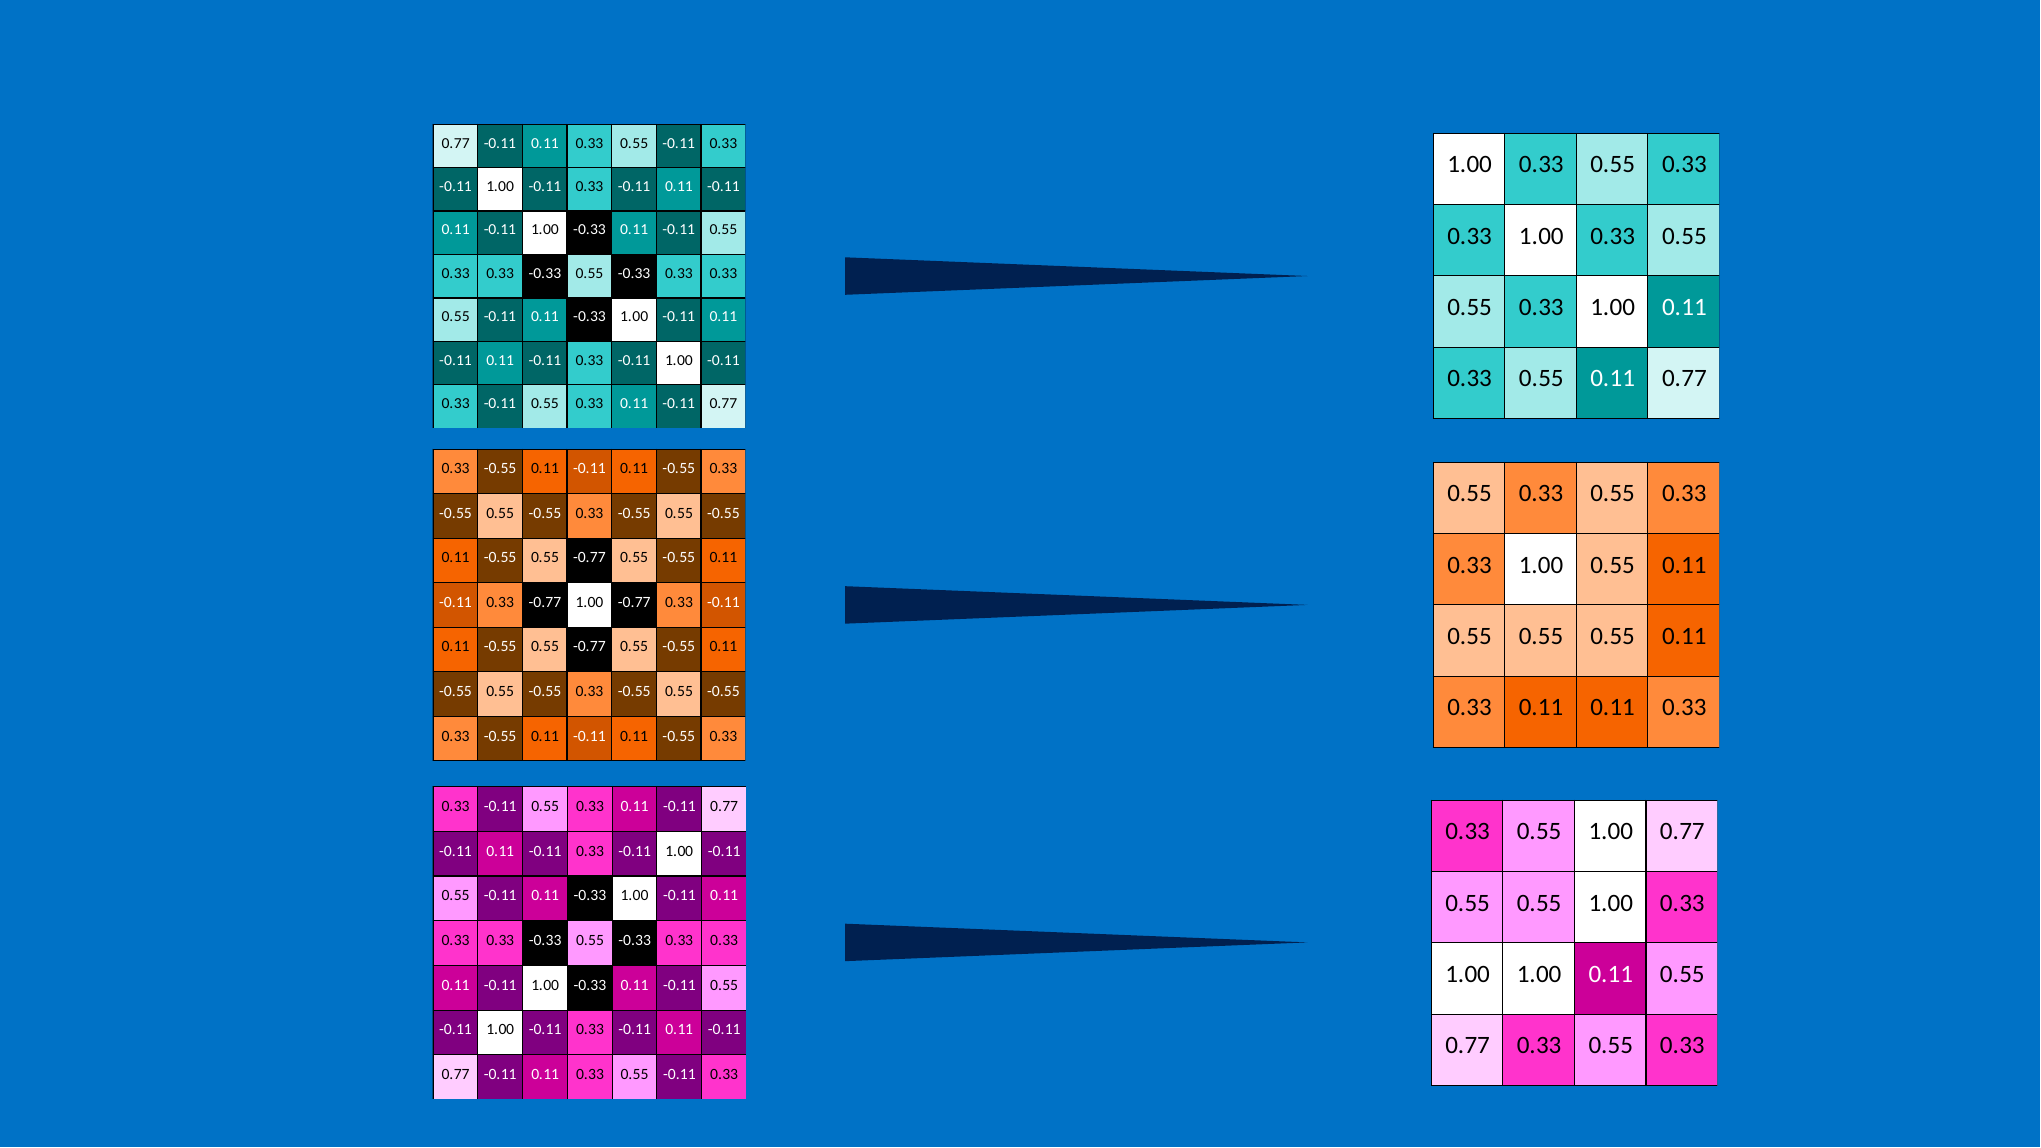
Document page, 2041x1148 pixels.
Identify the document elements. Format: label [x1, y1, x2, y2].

text_box [844, 585, 1309, 625]
picture [1430, 799, 1719, 1087]
picture [1432, 461, 1721, 749]
text_box [844, 922, 1309, 963]
text_box [844, 256, 1309, 296]
picture [432, 448, 746, 762]
picture [432, 785, 747, 1100]
picture [1432, 132, 1721, 420]
picture [432, 123, 746, 429]
